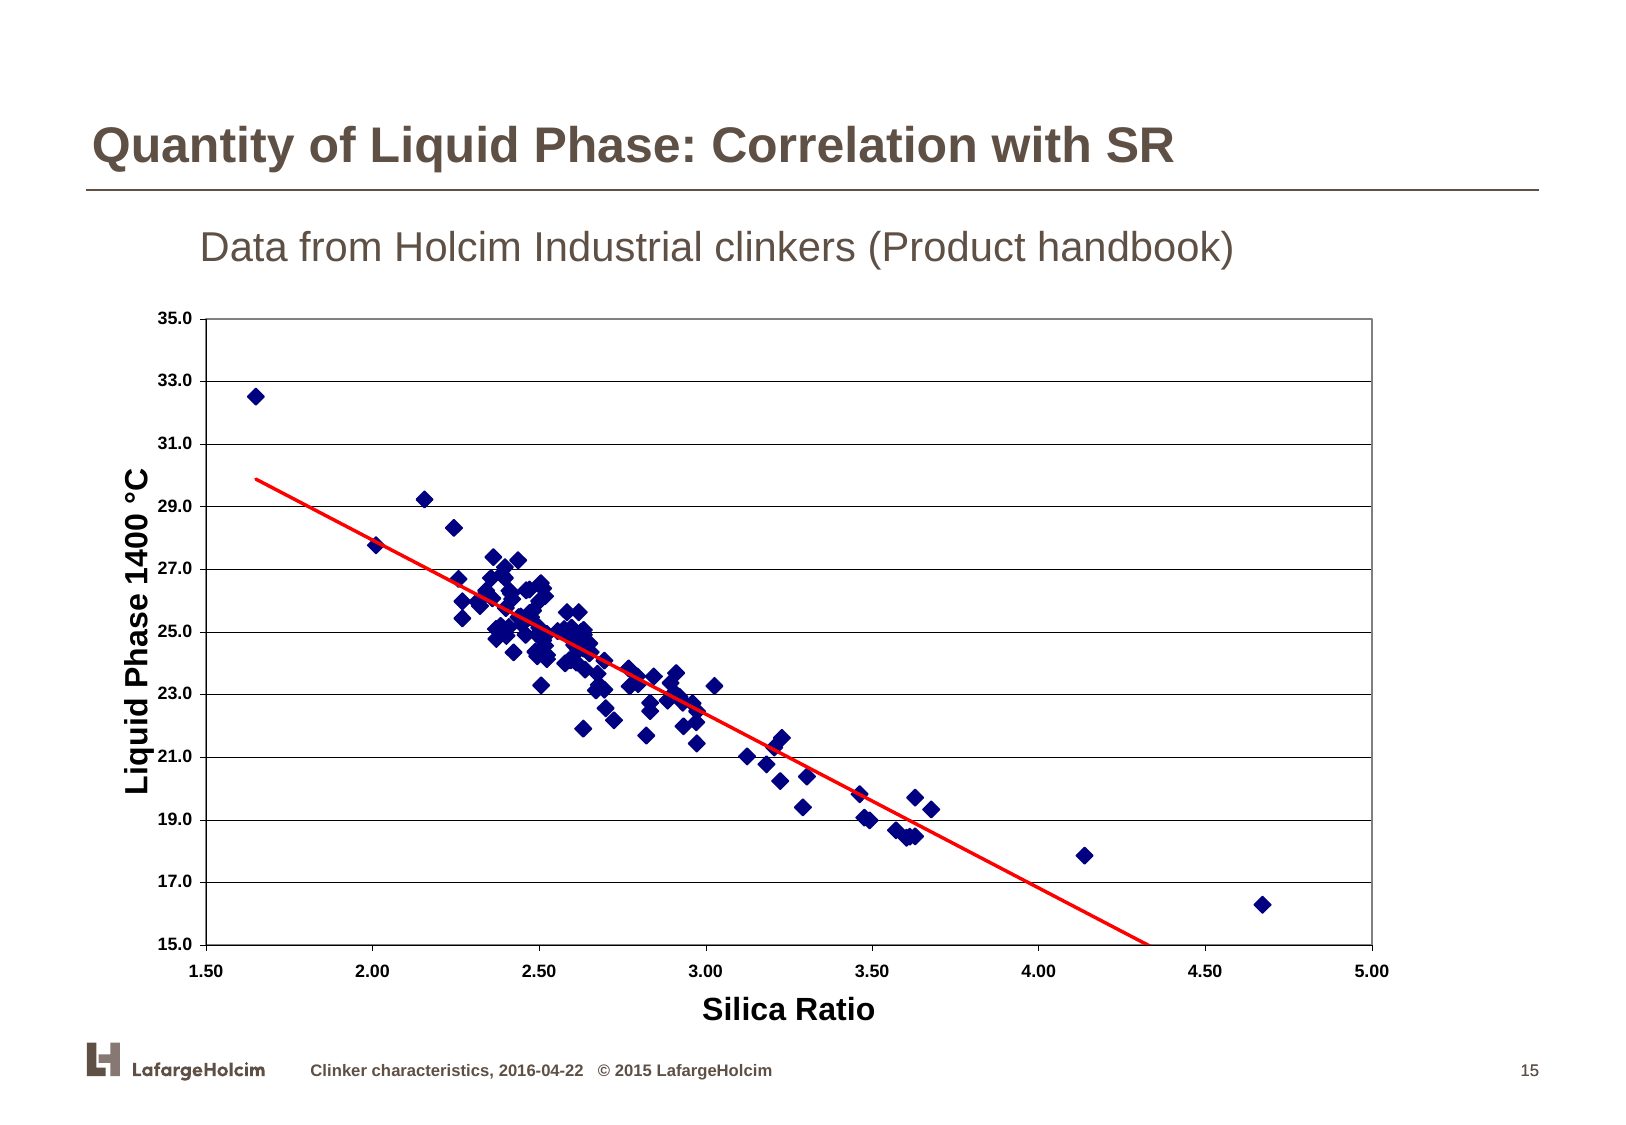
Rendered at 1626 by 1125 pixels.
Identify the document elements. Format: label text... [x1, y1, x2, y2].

slide_number 15 [1467, 1052, 1540, 1080]
text_box Data from Holcim Industrial clinkers (Product handbook) [199, 219, 1287, 241]
footer Clinker characteristics, 2016-04-22 © 2015 LafargeHolcim [310, 1054, 831, 1080]
picture [103, 243, 1413, 1045]
text_box Quantity of Liquid Phase: Correlation with SR [91, 44, 1532, 175]
